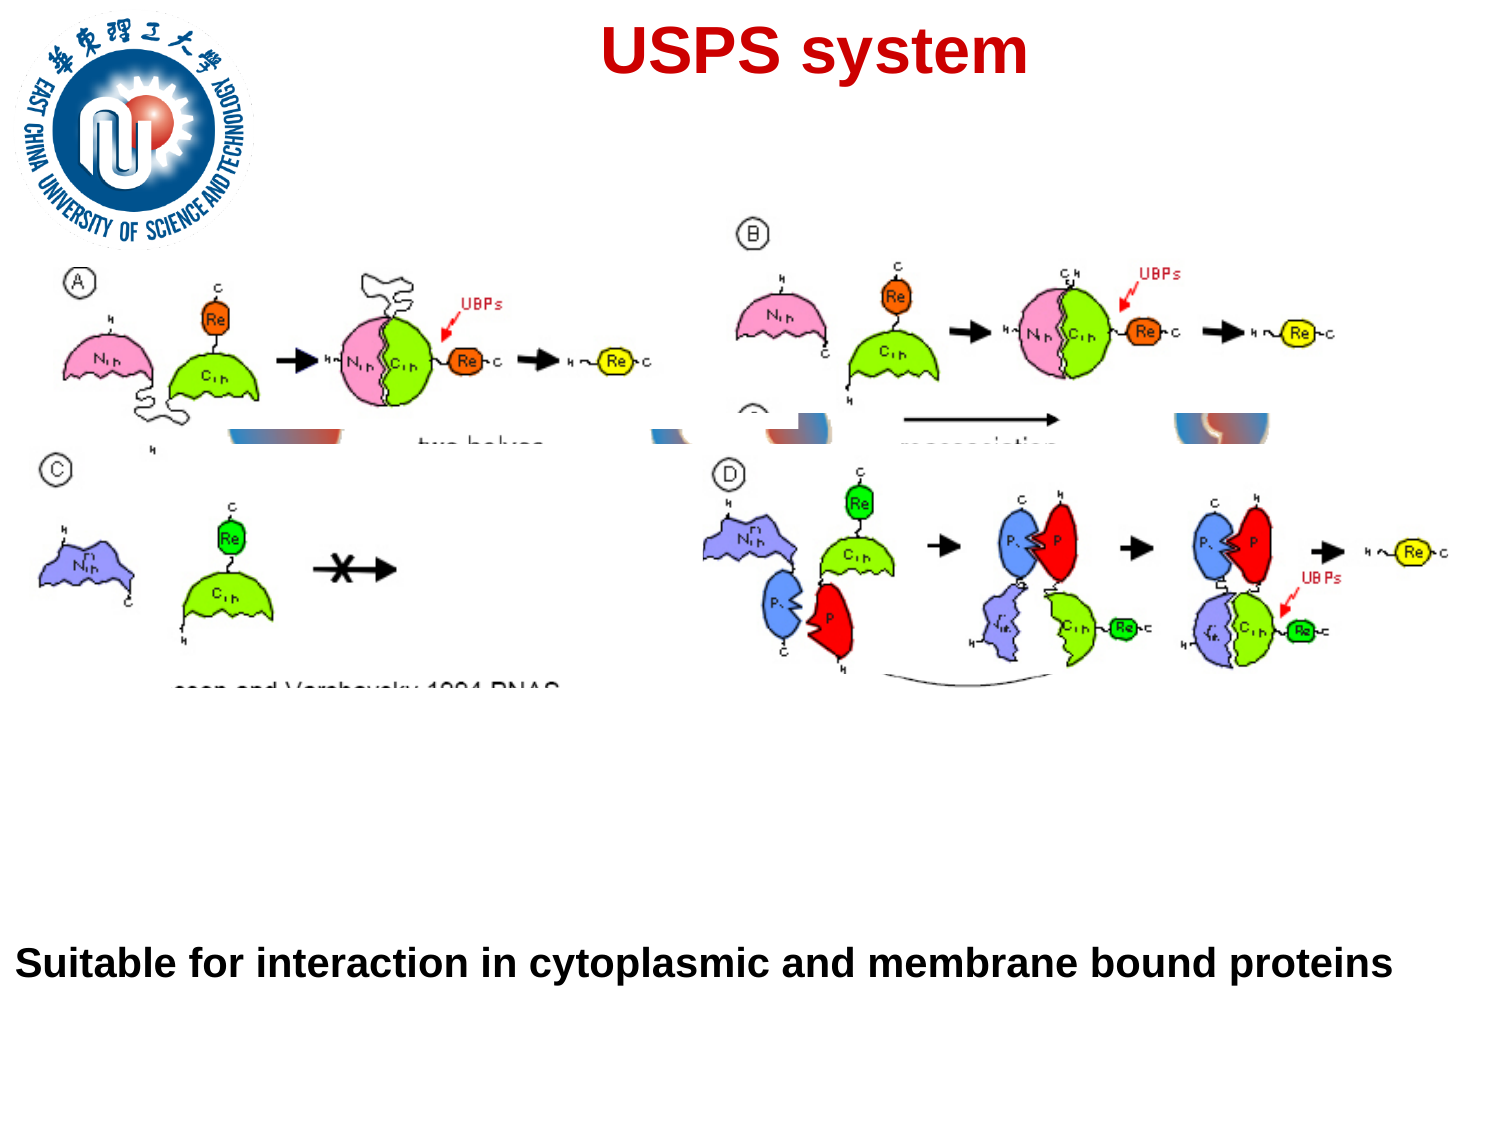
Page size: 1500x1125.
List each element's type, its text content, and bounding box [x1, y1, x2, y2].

picture [13, 9, 254, 250]
text_box USPS system [336, 0, 1294, 95]
picture [29, 444, 1449, 674]
text_box Suitable for interaction in cytoplasmic and membrane bound proteins [0, 928, 1500, 994]
picture [53, 207, 1472, 429]
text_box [170, 413, 1412, 444]
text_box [170, 673, 1412, 688]
